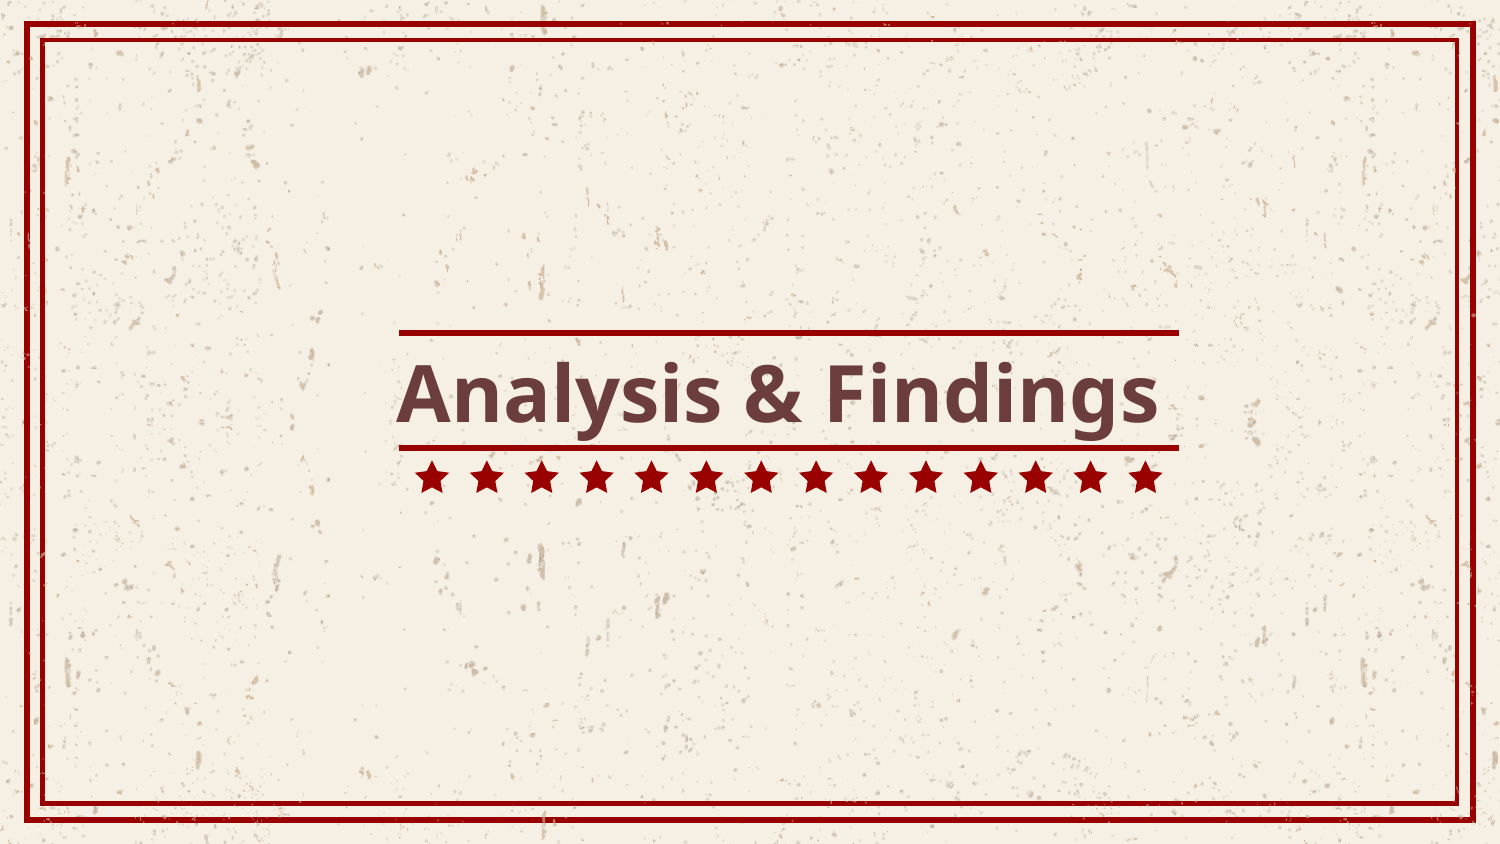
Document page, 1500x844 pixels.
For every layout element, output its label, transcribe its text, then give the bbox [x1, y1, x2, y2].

title Analysis & Findings [251, 304, 1327, 477]
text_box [398, 333, 1180, 449]
picture [1, 1, 1500, 844]
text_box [414, 460, 1163, 494]
